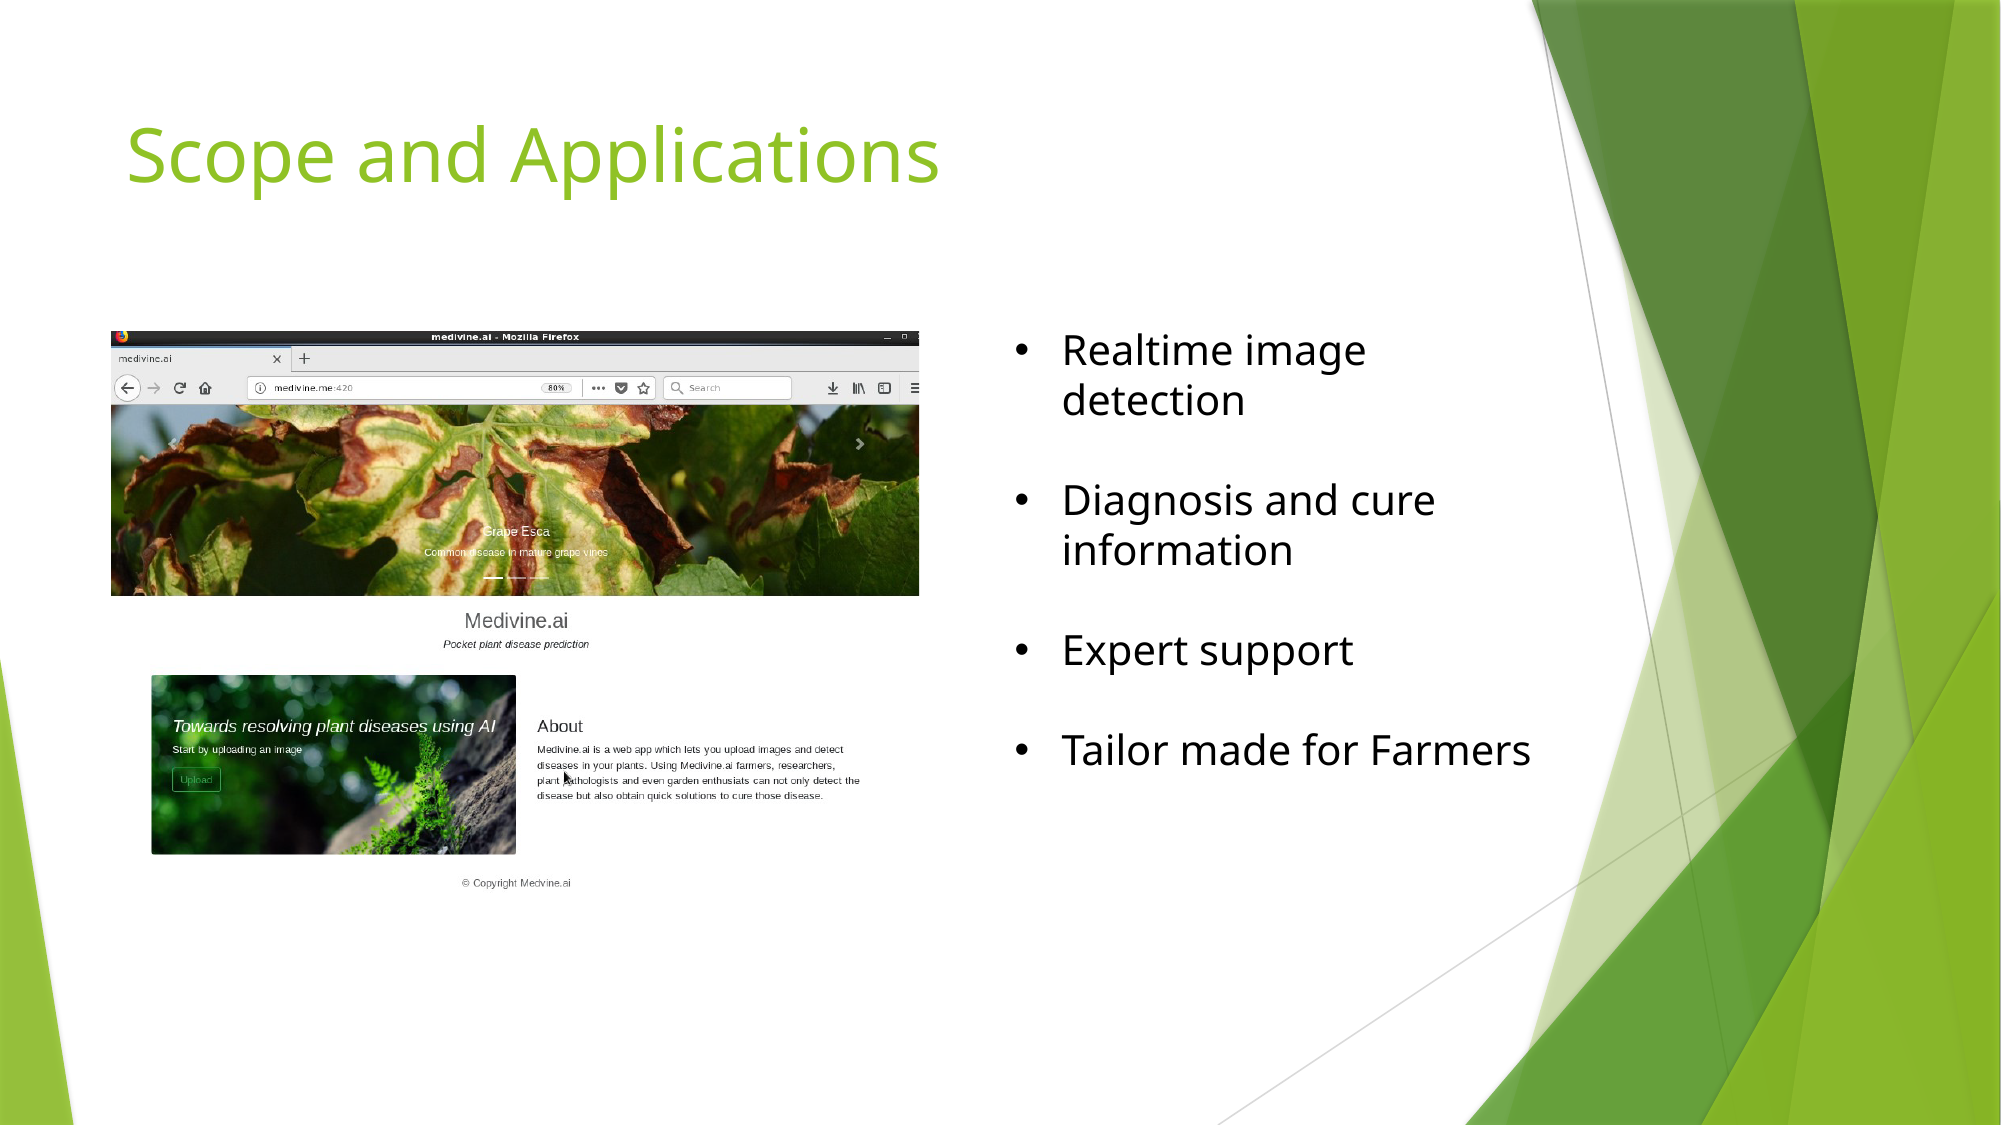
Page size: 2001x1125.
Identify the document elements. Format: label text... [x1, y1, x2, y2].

text_box Realtime image detection Diagnosis and cure information Expert support Tailor made for Farmers [999, 316, 1567, 982]
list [110, 330, 920, 893]
title Scope and Applications [111, 99, 1522, 317]
